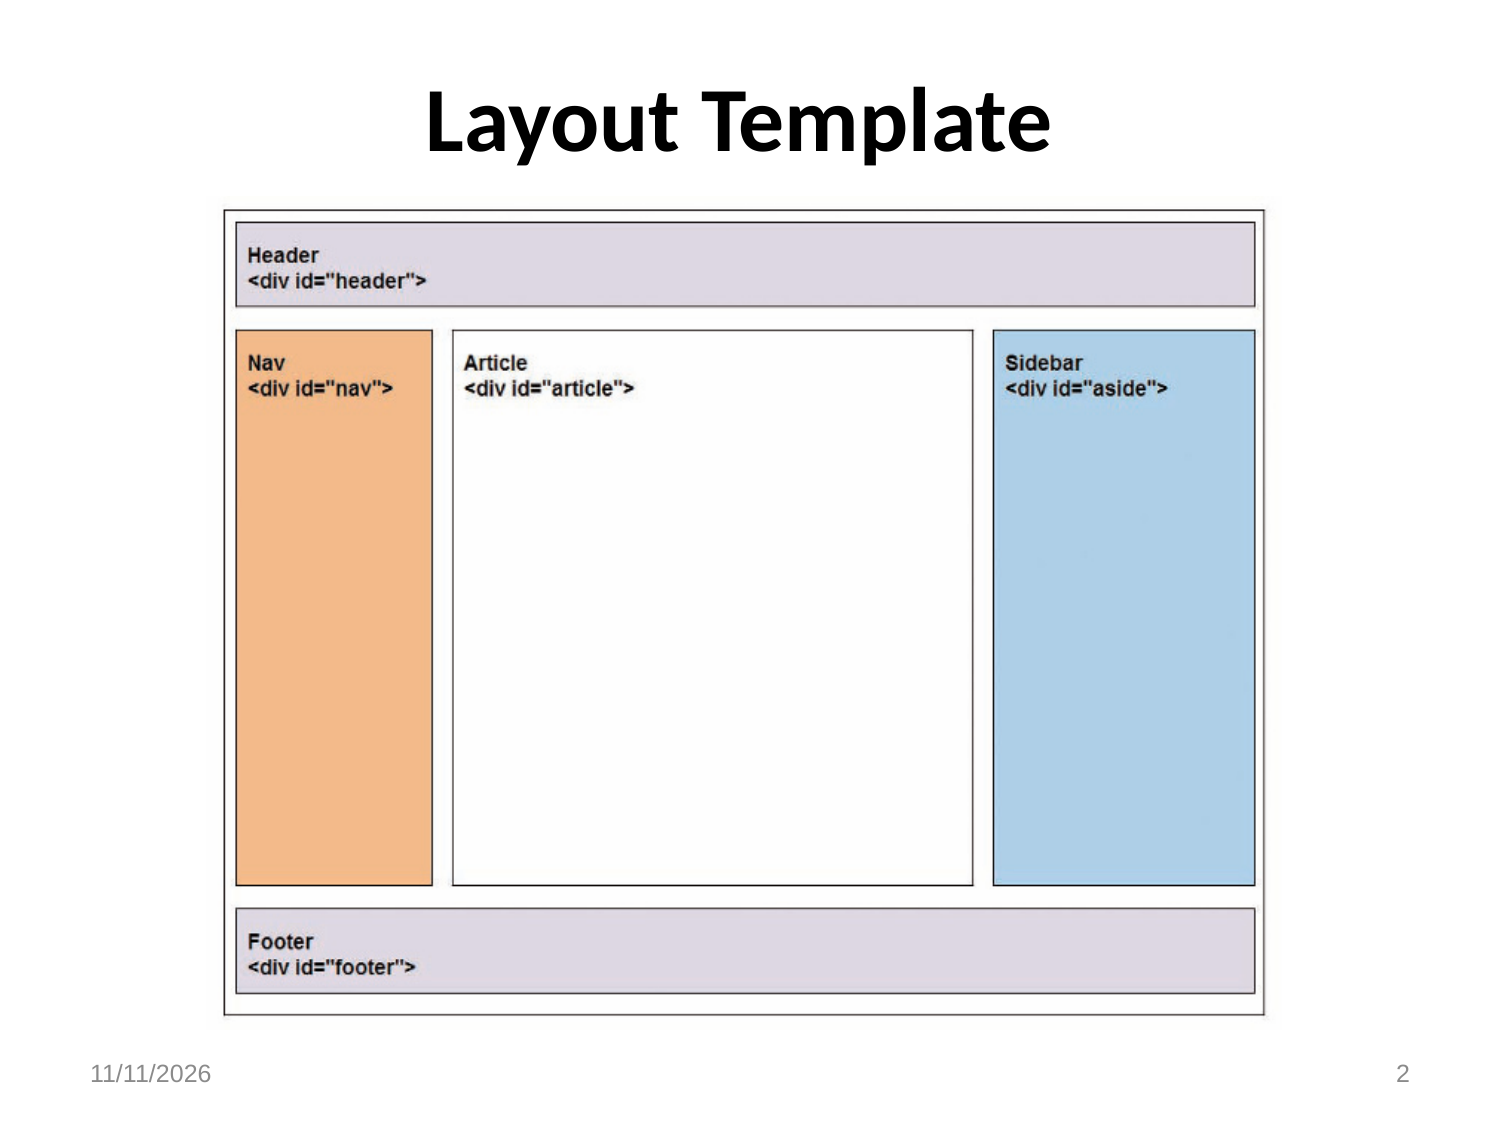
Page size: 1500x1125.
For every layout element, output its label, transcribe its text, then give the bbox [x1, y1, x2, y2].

title Layout Template [75, 45, 1425, 185]
slide_number 2 [1074, 1042, 1425, 1103]
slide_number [75, 1042, 425, 1103]
picture [206, 195, 1282, 1030]
